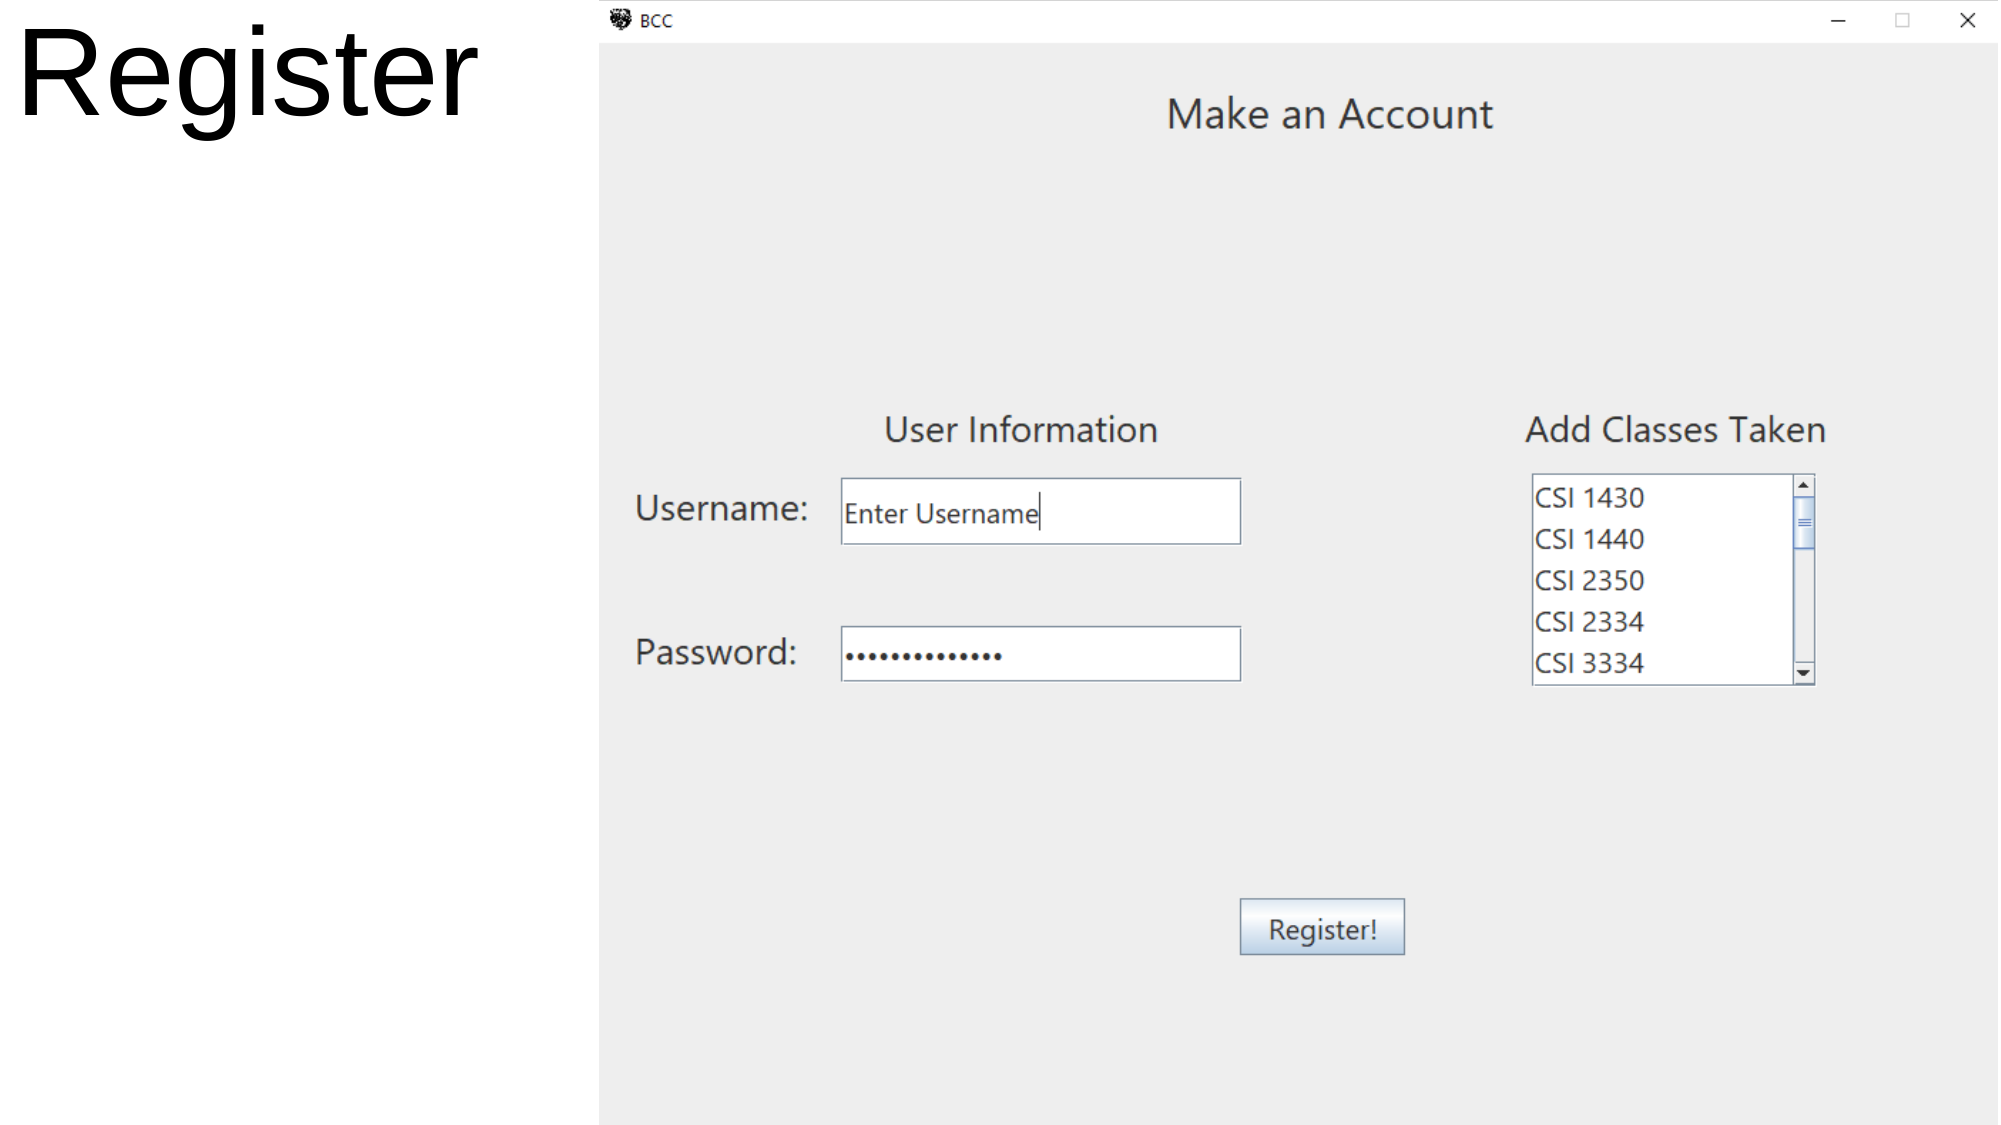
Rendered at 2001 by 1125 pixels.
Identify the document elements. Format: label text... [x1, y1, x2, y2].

picture [599, 0, 1998, 1125]
title Register [0, 0, 599, 150]
